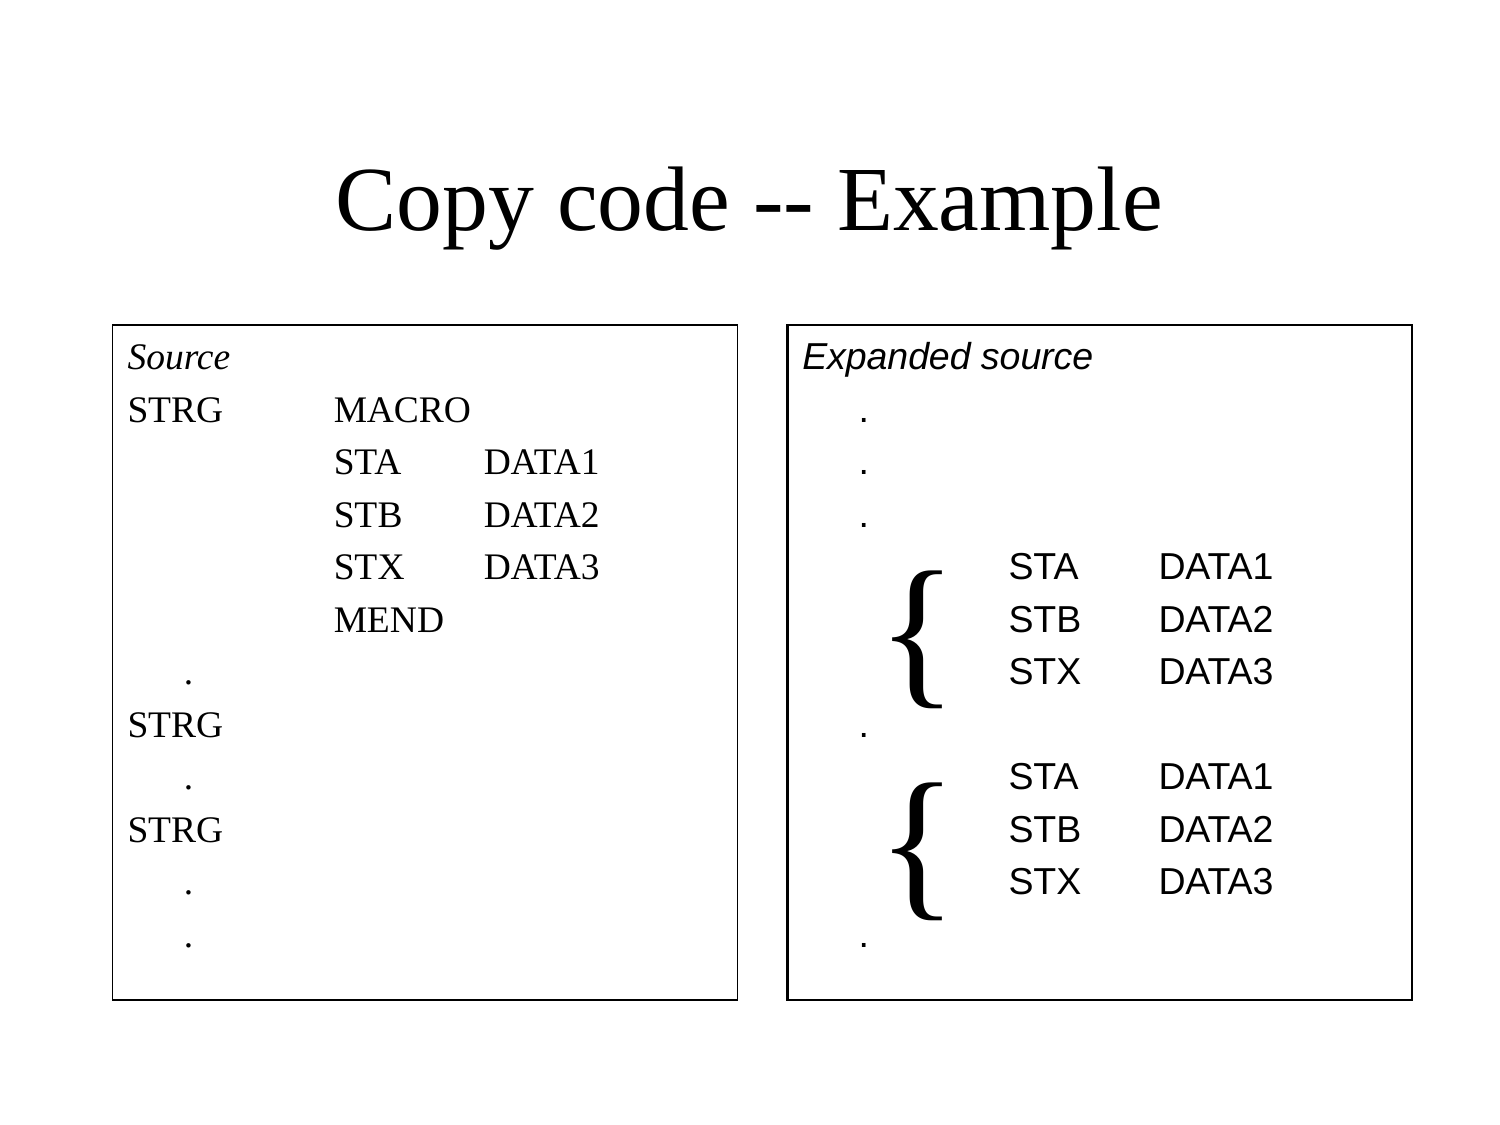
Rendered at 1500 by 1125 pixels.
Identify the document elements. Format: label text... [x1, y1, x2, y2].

title Copy code -- Example [112, 99, 1388, 288]
text_box { [862, 512, 917, 724]
text_box { [862, 724, 955, 940]
text_box Expanded source . . . STA DATA1 STB DATA2 STX DATA3 . STA DATA1 STB DATA2 STX DATA3 . [787, 324, 1413, 1000]
list Source STRG MACRO STA DATA1 STB DATA2 STX DATA3 MEND . STRG . STRG . . [112, 324, 738, 1001]
